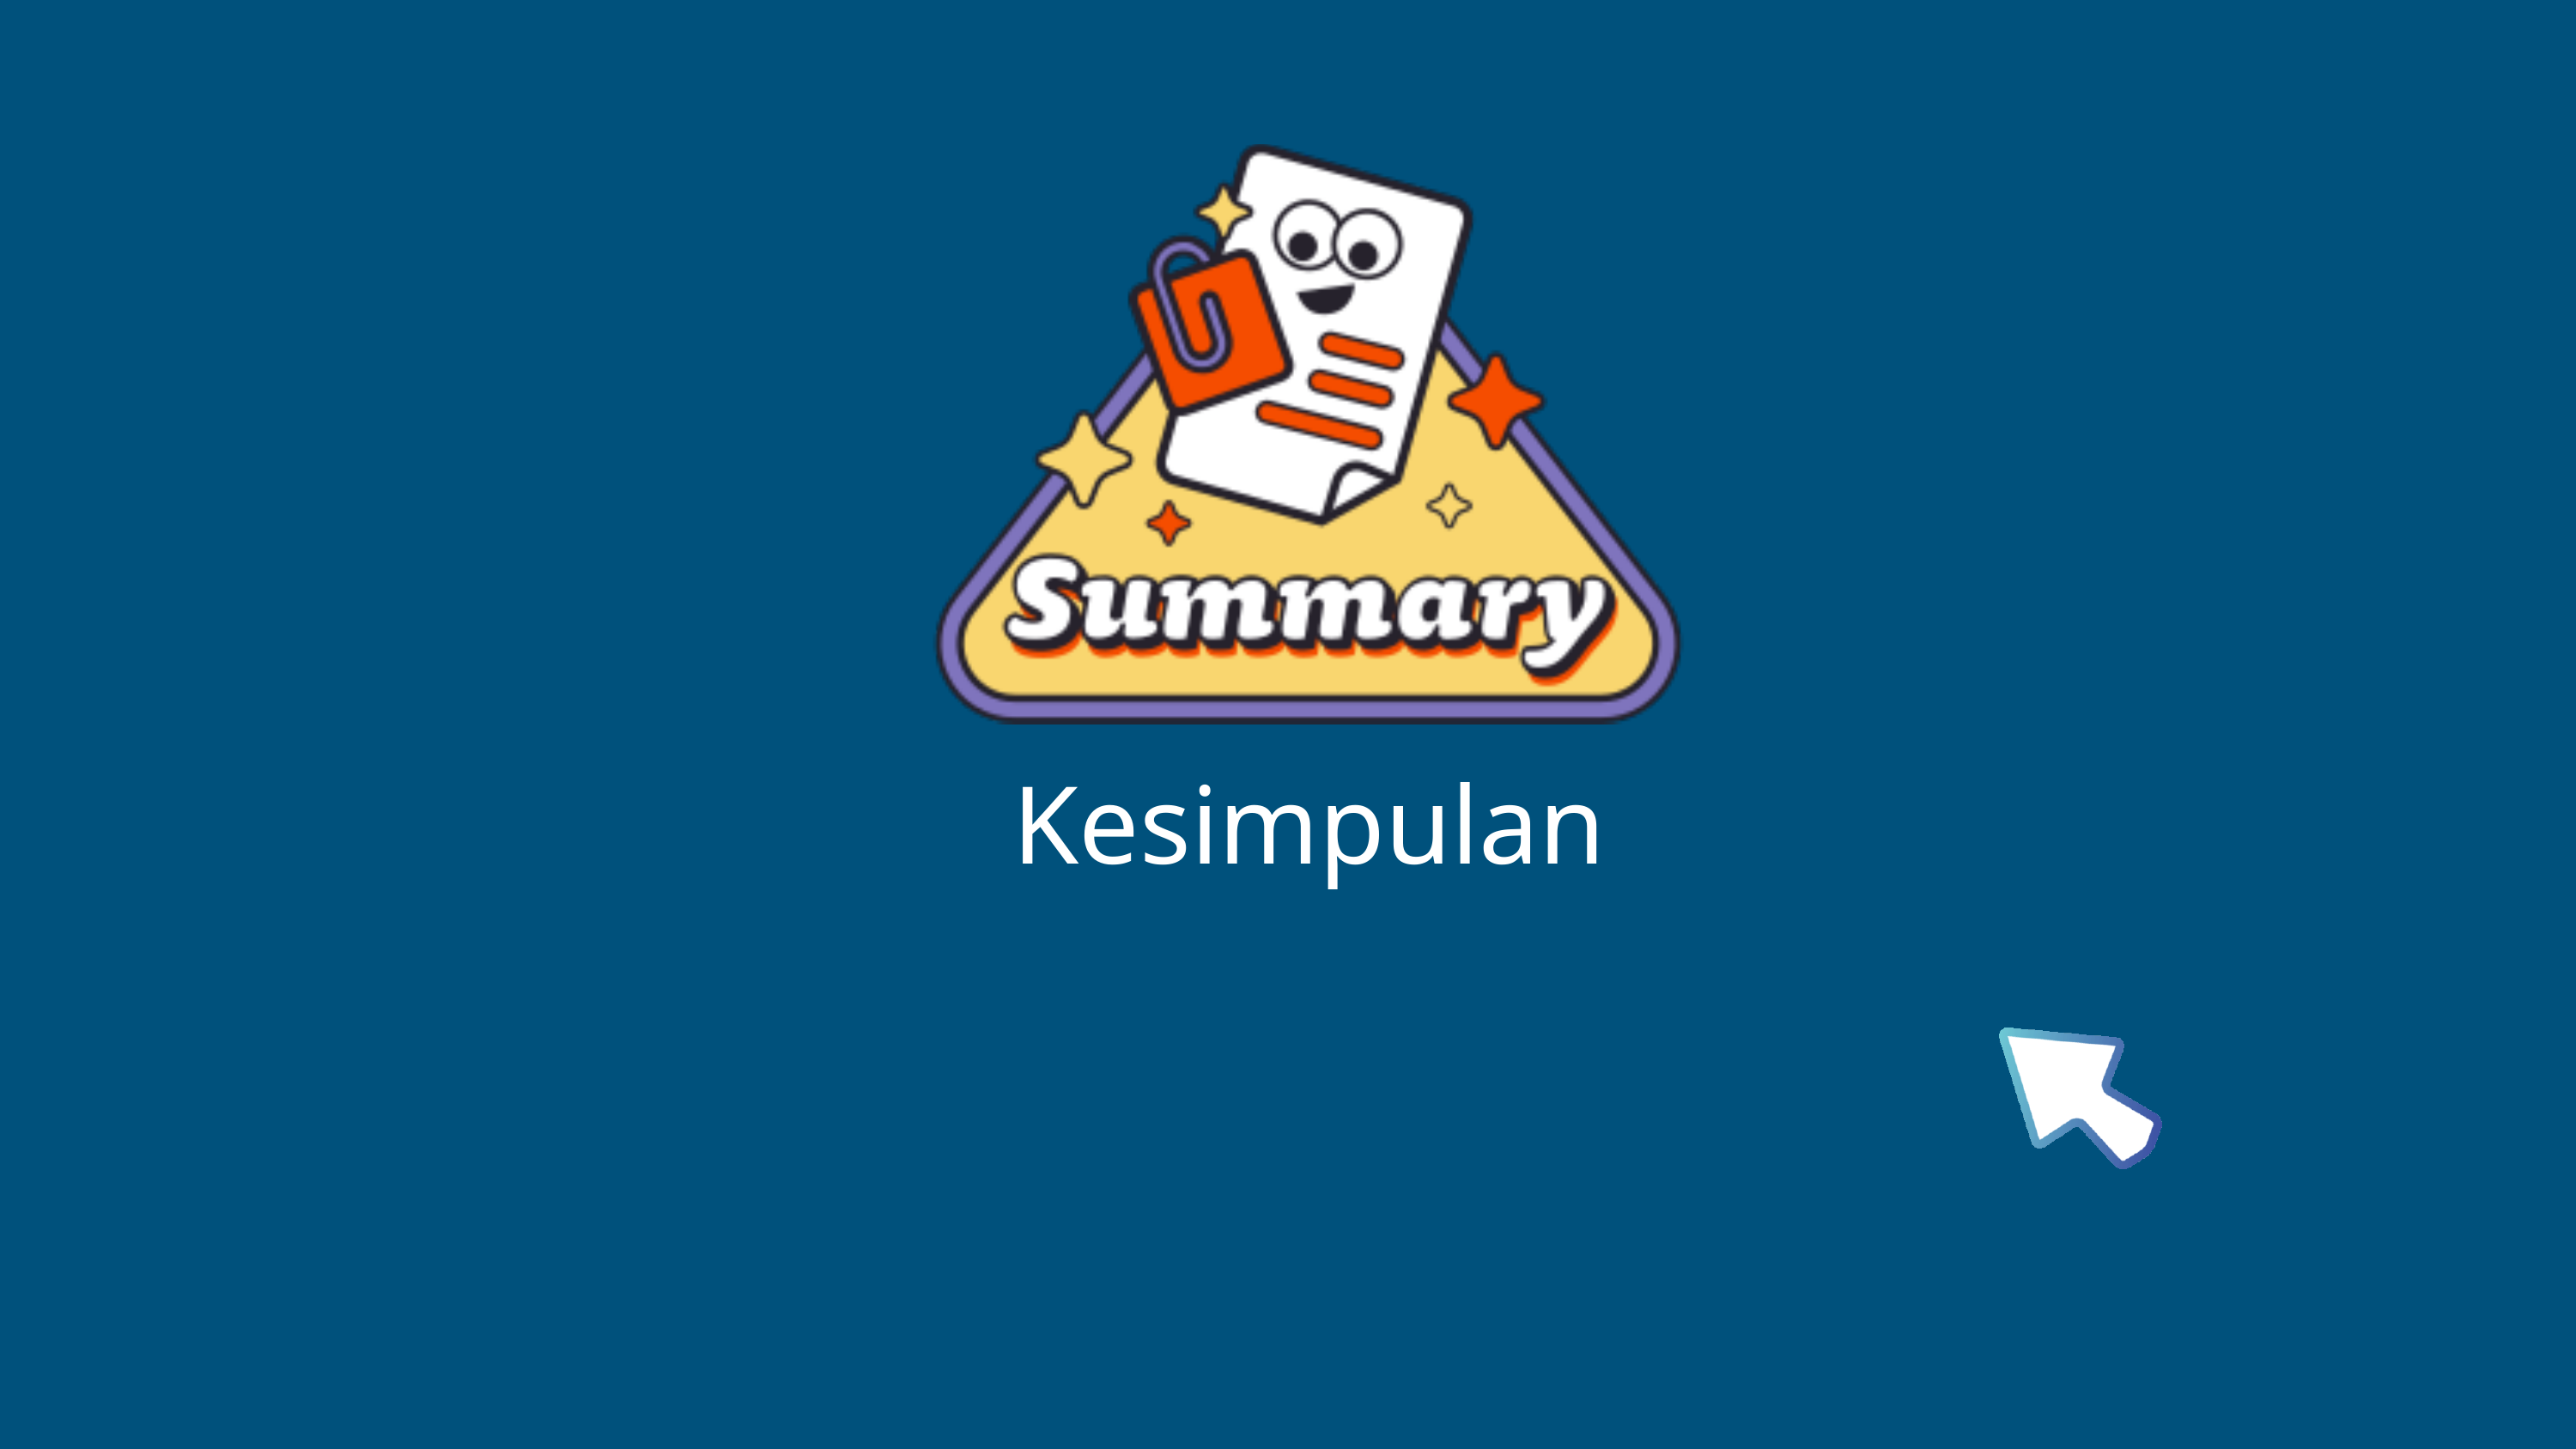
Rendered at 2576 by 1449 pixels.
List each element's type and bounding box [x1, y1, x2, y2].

text_box [130, 689, 2488, 887]
text_box [932, 144, 1687, 689]
picture [2000, 1028, 2161, 1168]
